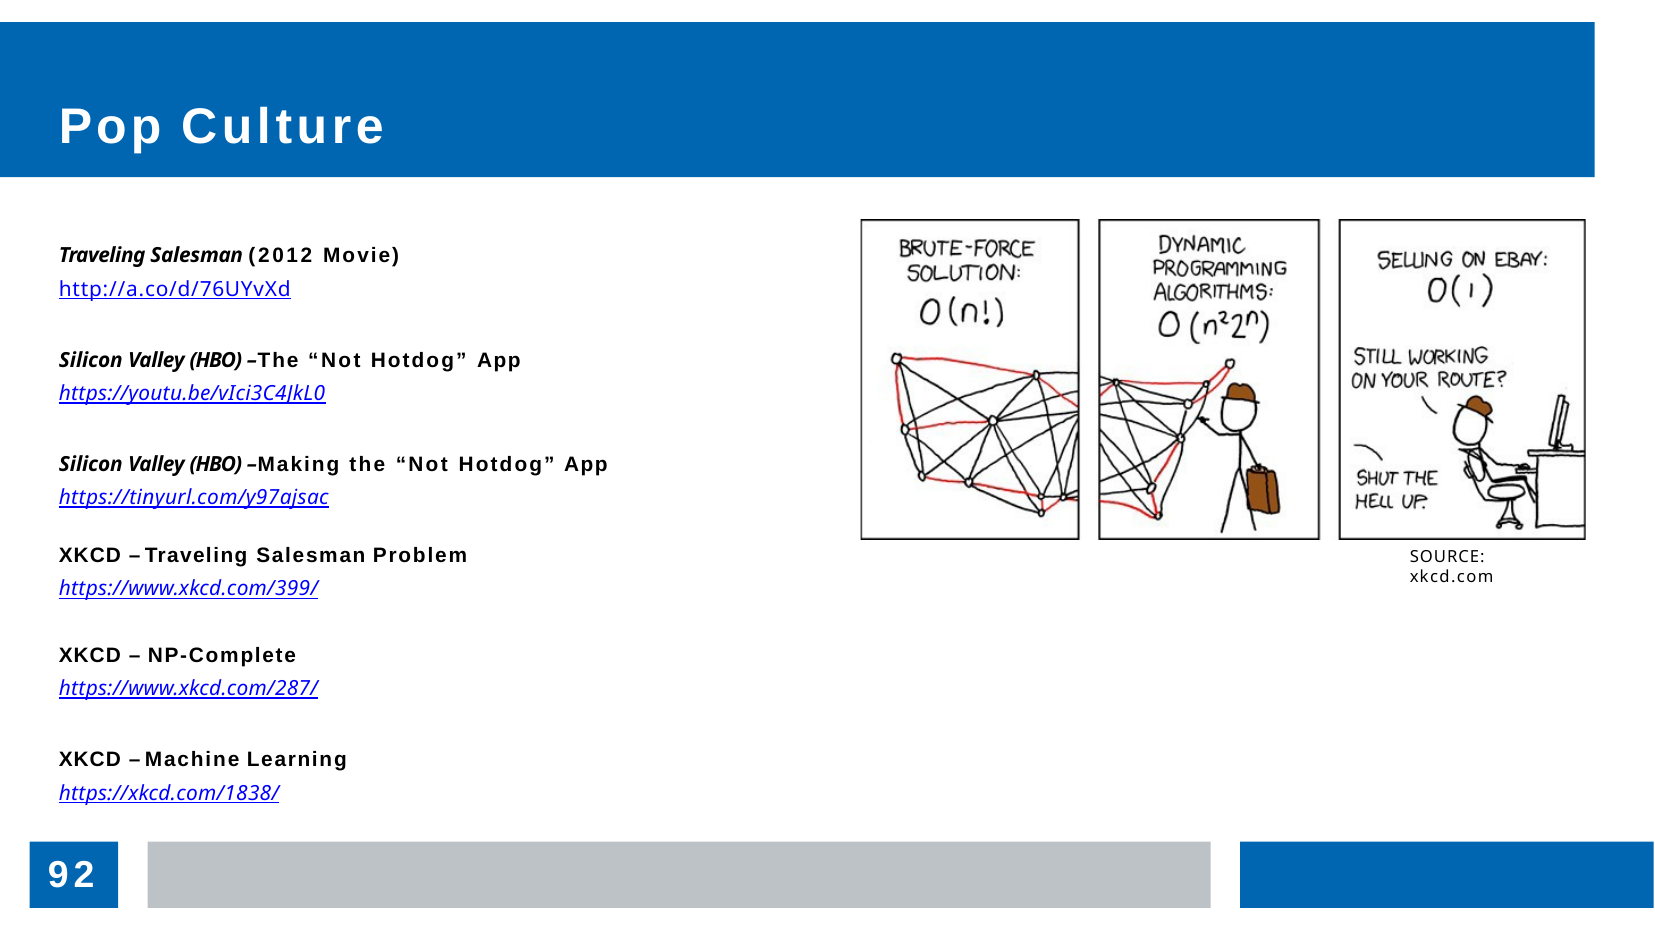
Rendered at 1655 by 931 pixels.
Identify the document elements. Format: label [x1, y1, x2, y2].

text_box [56, 231, 670, 512]
text_box [1407, 544, 1573, 587]
slide_number [43, 850, 104, 931]
text_box [56, 531, 481, 604]
text_box [56, 631, 358, 808]
text_box [860, 219, 1586, 541]
title [56, 91, 393, 231]
